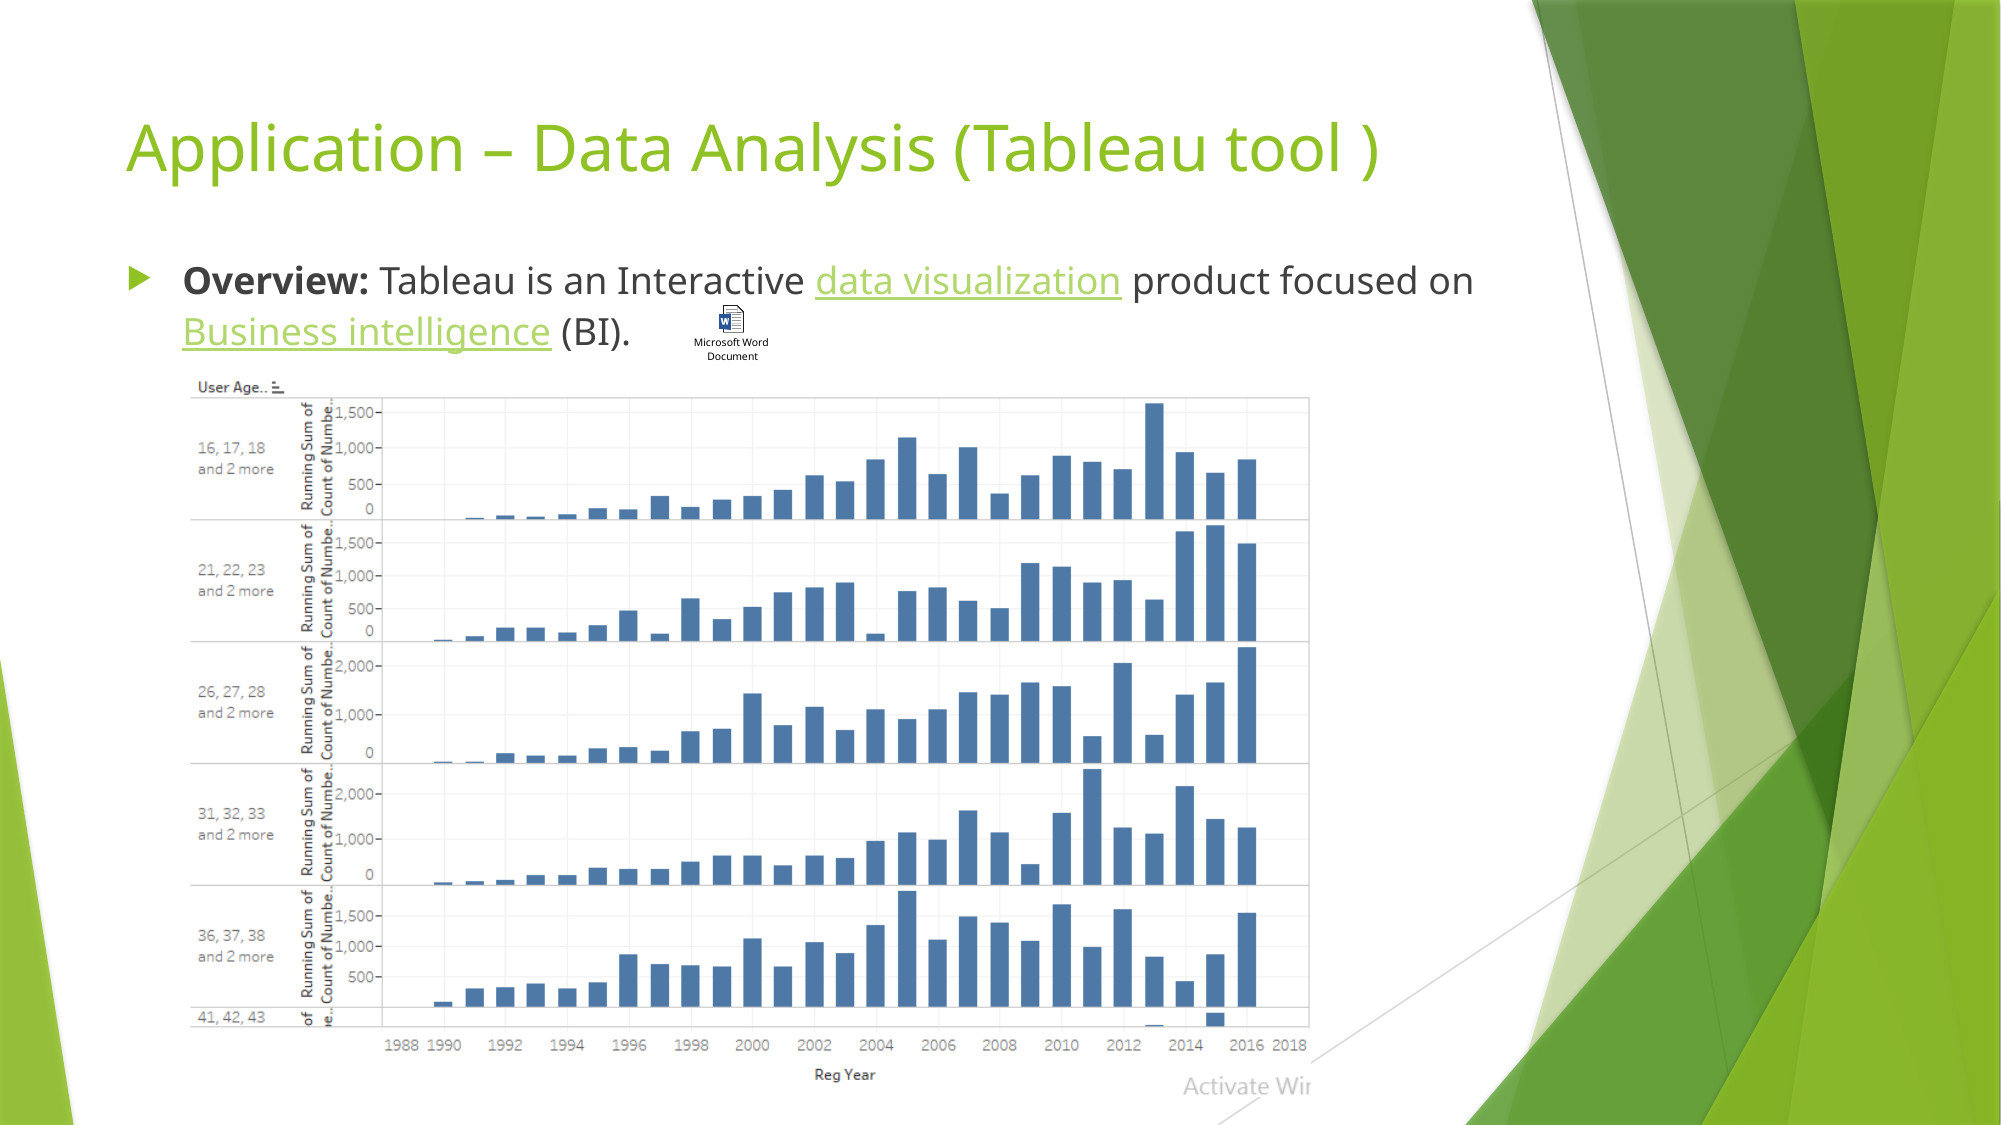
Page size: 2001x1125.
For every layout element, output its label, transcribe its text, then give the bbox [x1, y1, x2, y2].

list Overview: Tableau is an Interactive data visualization product focused on Business intelligence (BI). [111, 249, 1522, 1056]
picture [181, 362, 1312, 1098]
title Application – Data Analysis (Tableau tool ) [111, 99, 1522, 249]
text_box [690, 303, 775, 376]
